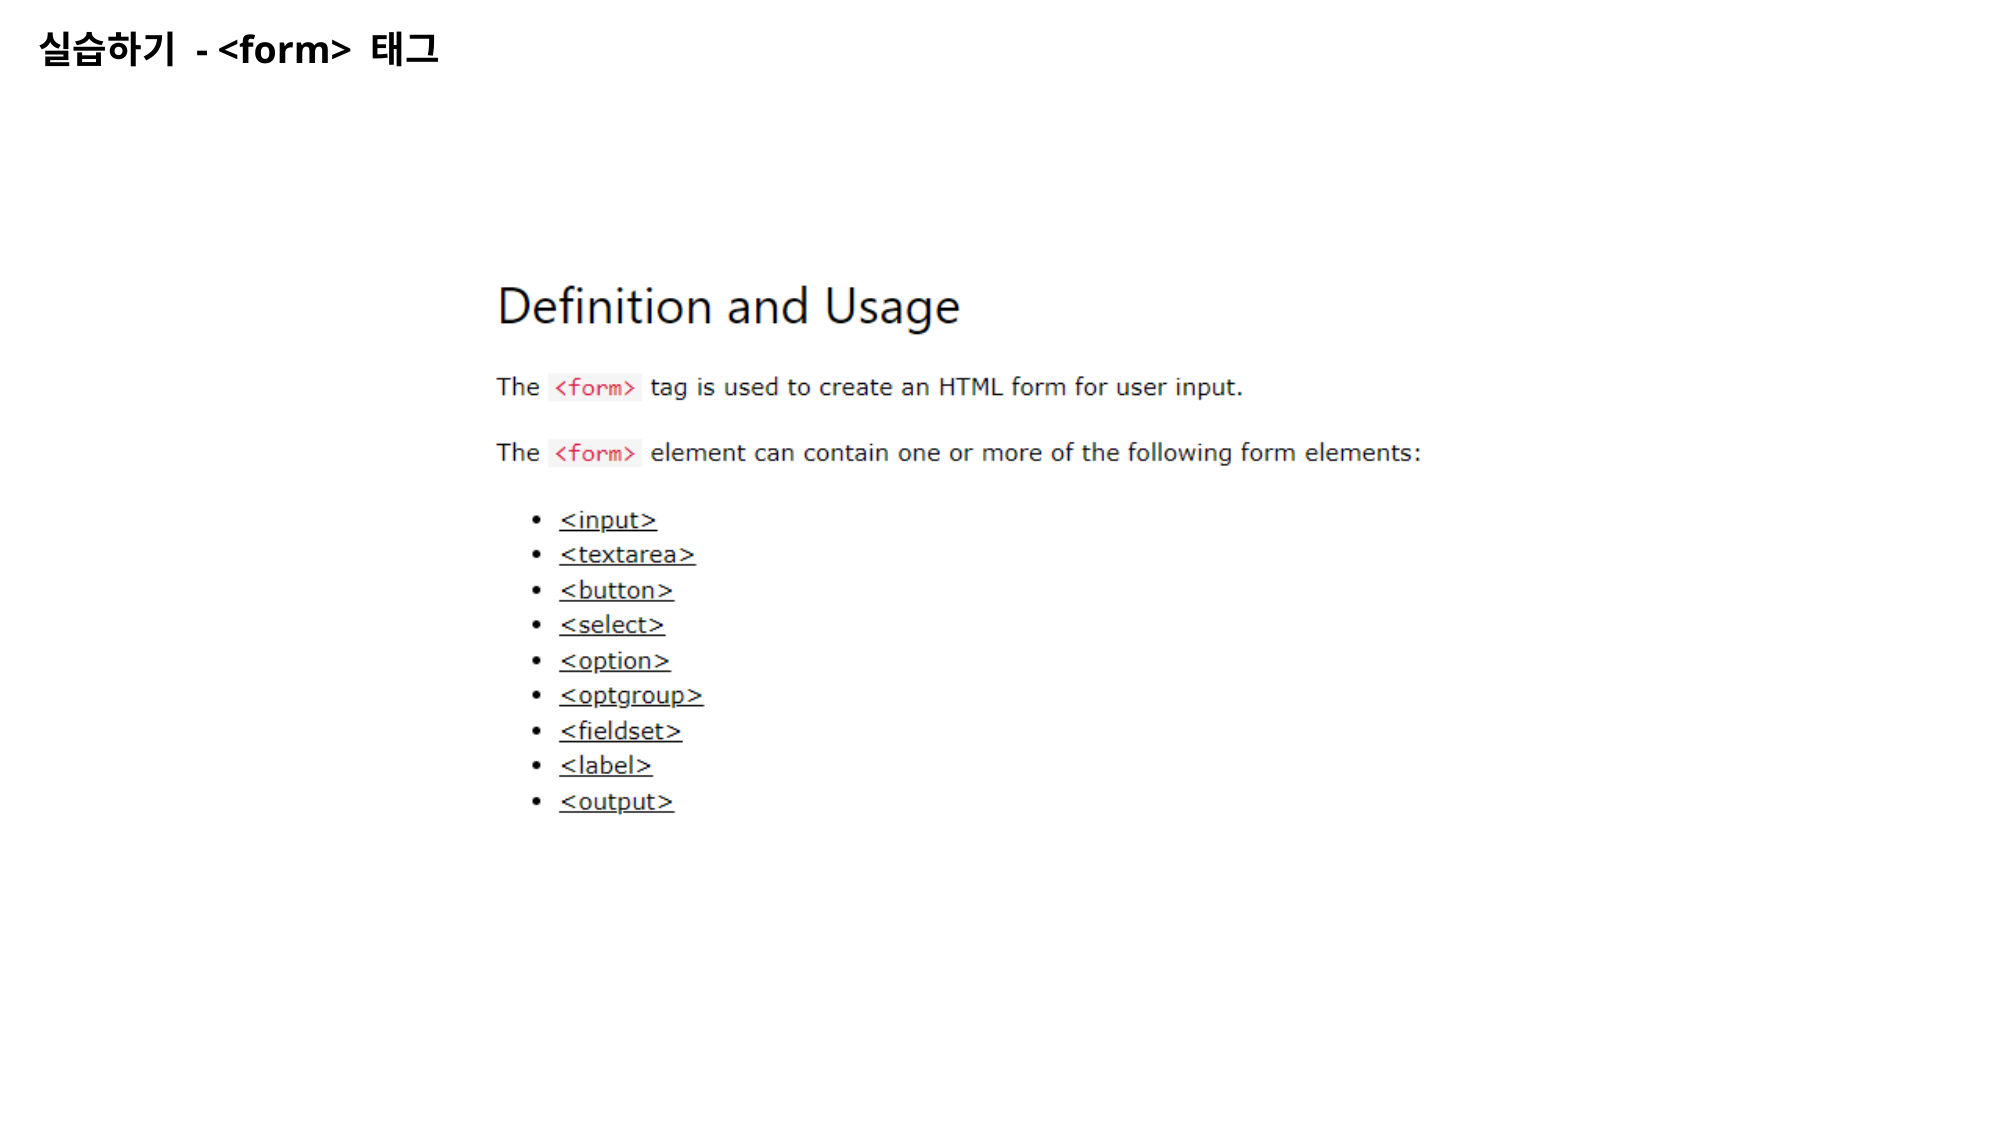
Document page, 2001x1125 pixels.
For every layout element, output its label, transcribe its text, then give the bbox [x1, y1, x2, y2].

picture [478, 261, 1450, 824]
text_box 실습하기 - <form> 태그 [23, 18, 479, 79]
